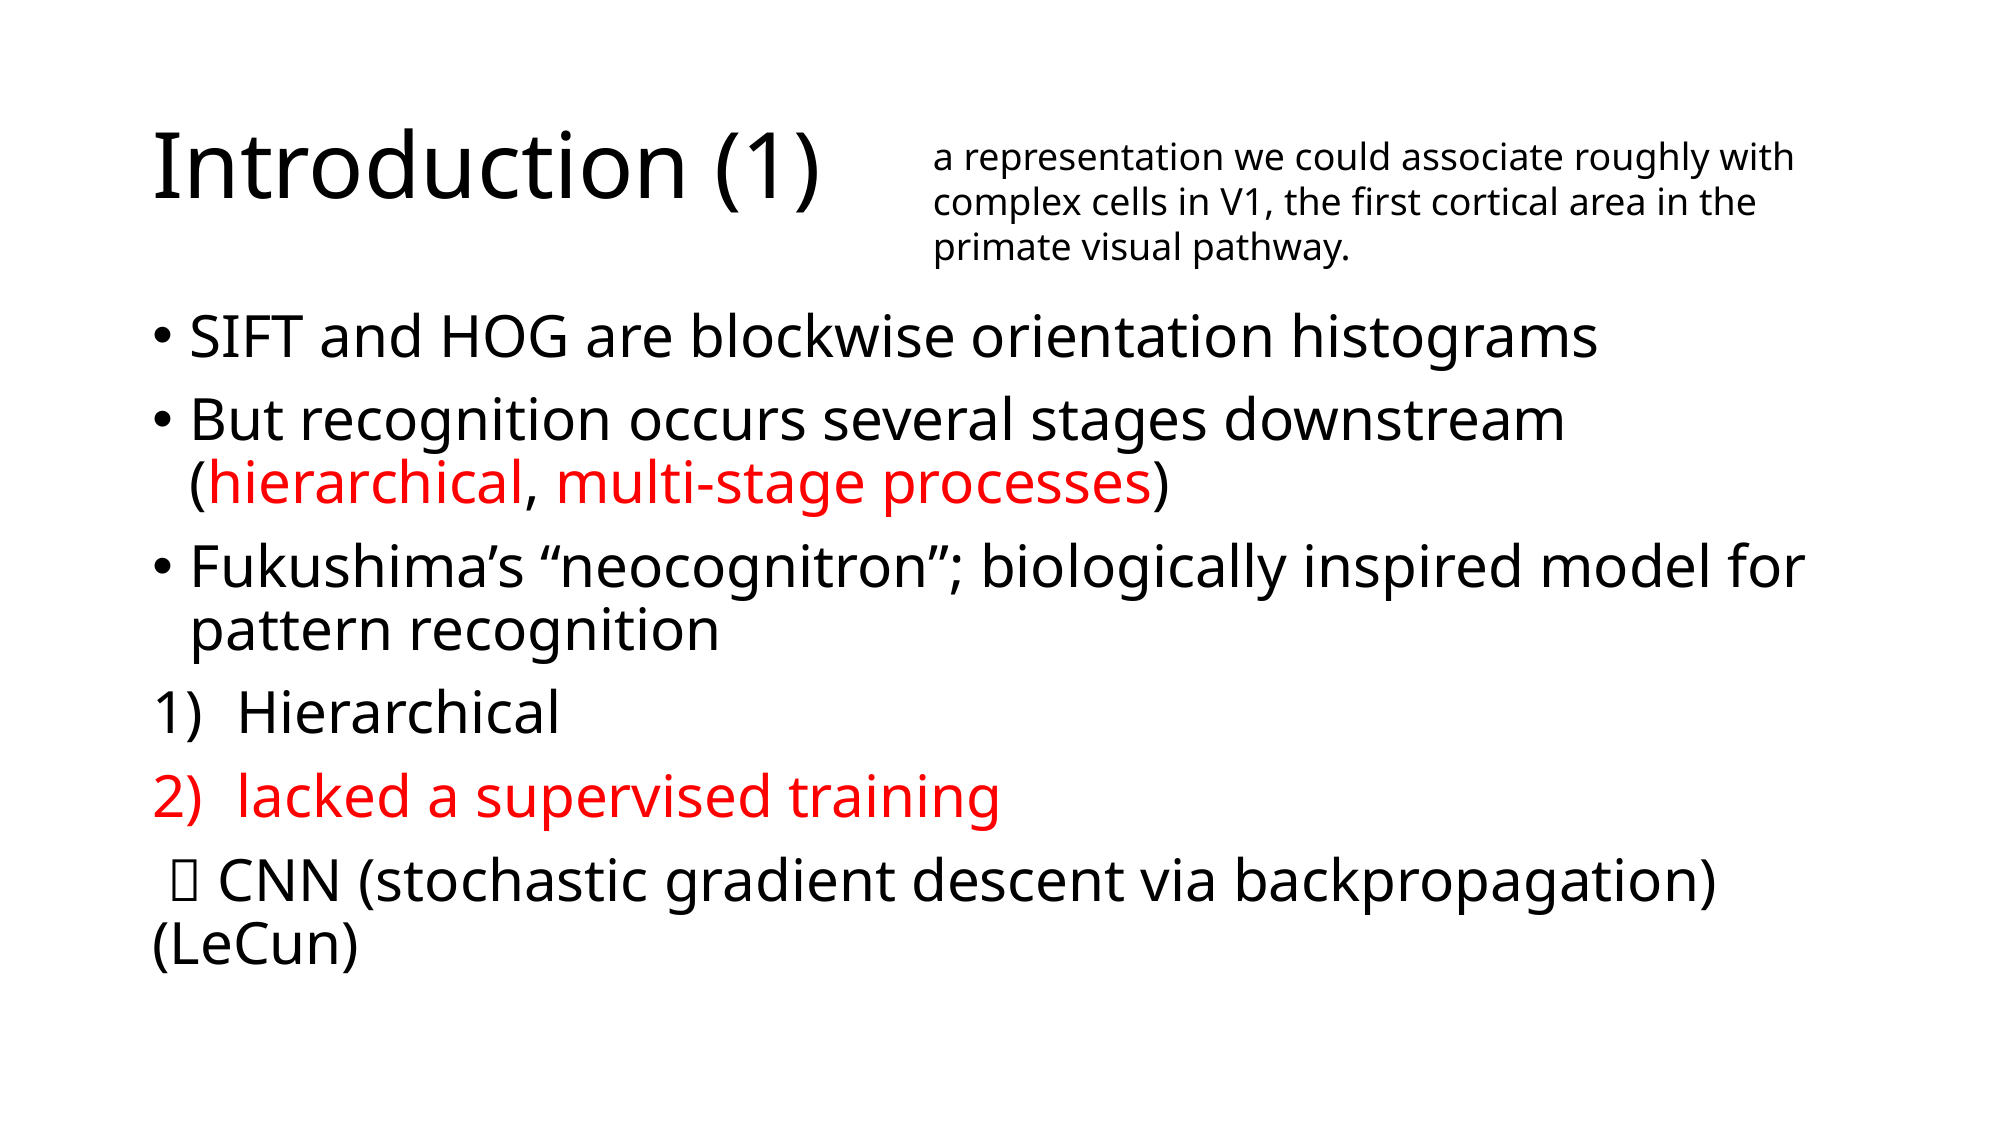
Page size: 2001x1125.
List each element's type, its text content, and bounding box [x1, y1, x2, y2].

list SIFT and HOG are blockwise orientation histograms But recognition occurs several stages downstream (hierarchical, multi-stage processes) Fukushima’s “neocognitron”; biologically inspired model for pattern recognition Hierarchical lacked a supervised training  CNN (stochastic gradient descent via backpropagation) (LeCun) [137, 299, 1863, 1014]
title Introduction (1) [137, 59, 1863, 278]
text_box a representation we could associate roughly with complex cells in V1, the first cortical area in the primate visual pathway. [918, 125, 1918, 276]
